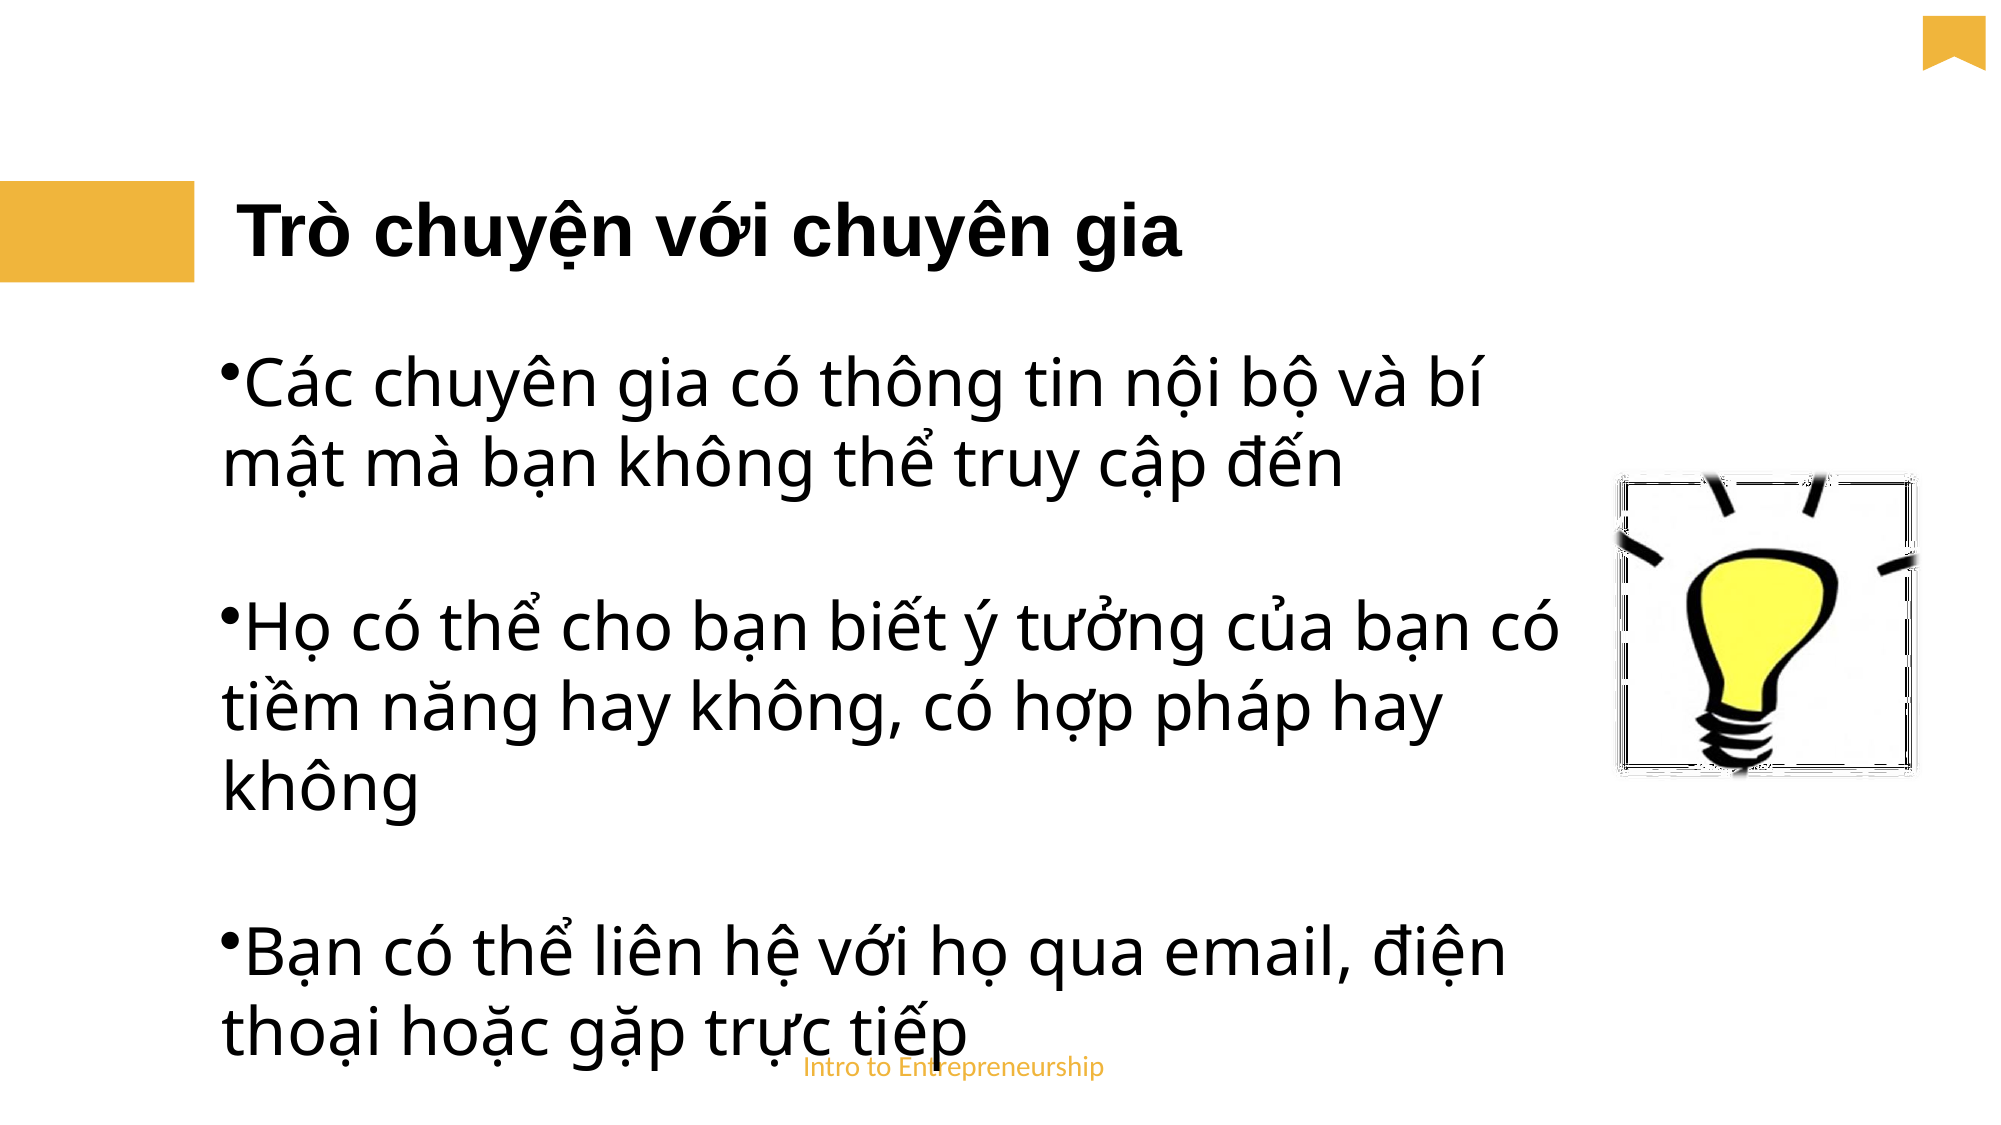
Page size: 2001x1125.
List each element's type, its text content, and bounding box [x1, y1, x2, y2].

picture [1609, 468, 1923, 782]
title Trò chuyện với chuyên gia [234, 136, 1507, 327]
text_box Intro to Entrepreneurship [788, 1039, 1789, 1090]
text_box [0, 181, 195, 283]
text_box Các chuyên gia có thông tin nội bộ và bí mật mà bạn không thể truy cập đến Họ có thể cho bạn biết ý tưởng của bạn có tiềm năng hay không, có hợp pháp hay không Bạn có thể liên hệ với họ qua email, điện thoại hoặc gặp trực tiếp [219, 337, 1599, 1069]
text_box [1922, 15, 1986, 71]
